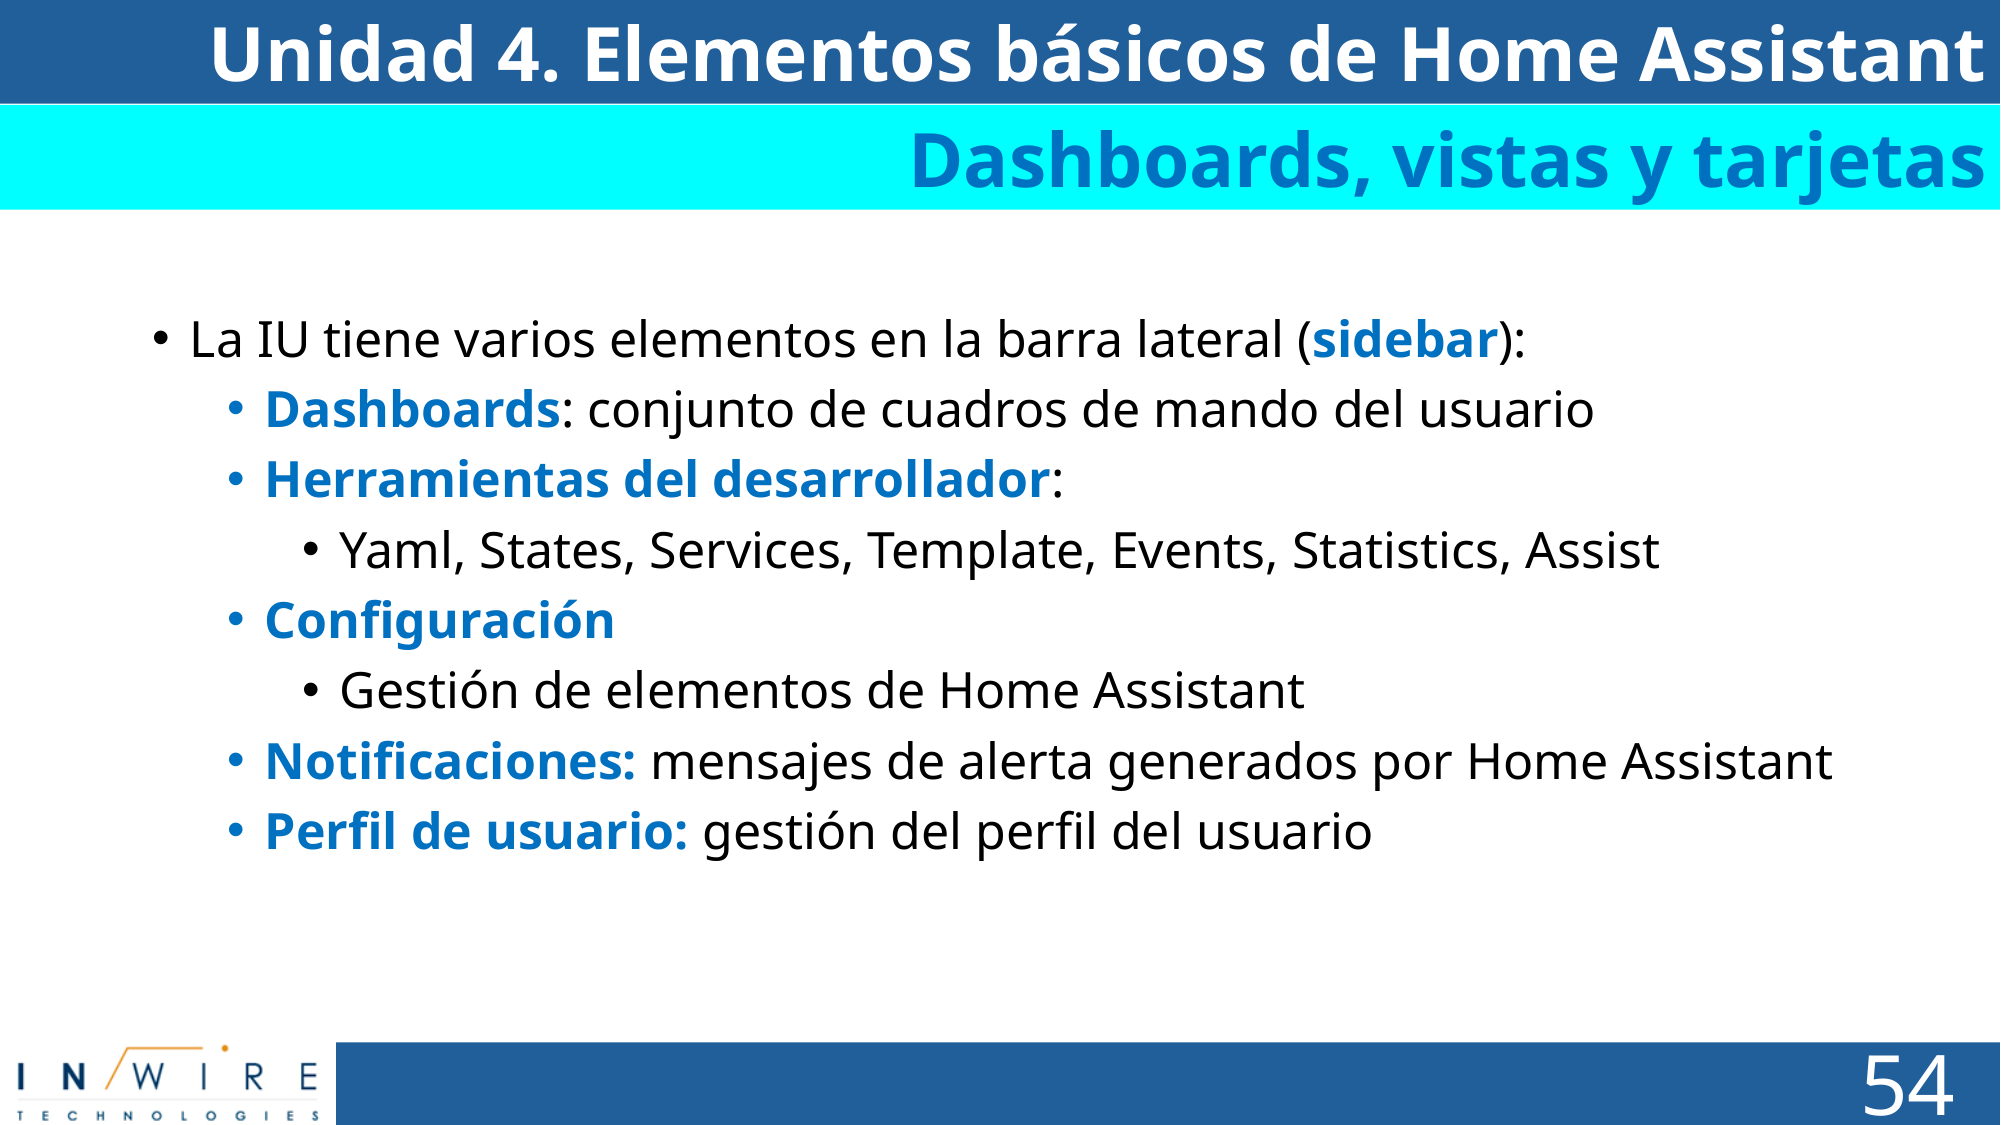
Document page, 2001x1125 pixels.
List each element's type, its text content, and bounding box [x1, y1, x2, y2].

picture [0, 1037, 336, 1125]
text_box Unidad 4. Elementos básicos de Home Assistant [0, 0, 2000, 104]
text_box Dashboards, vistas y tarjetas [0, 104, 2000, 210]
list La IU tiene varios elementos en la barra lateral (sidebar): Dashboards: conjunto de cuadros de mando del usuario Herramientas del desarrollador: Yaml, States, Services, Template, Events, Statistics, Assist Configuración Gestión de elementos de Home Assistant Notificaciones: mensajes de alerta generados por Home Assistant Perfil de usuario: gestión del perfil del usuario [137, 299, 1863, 1014]
